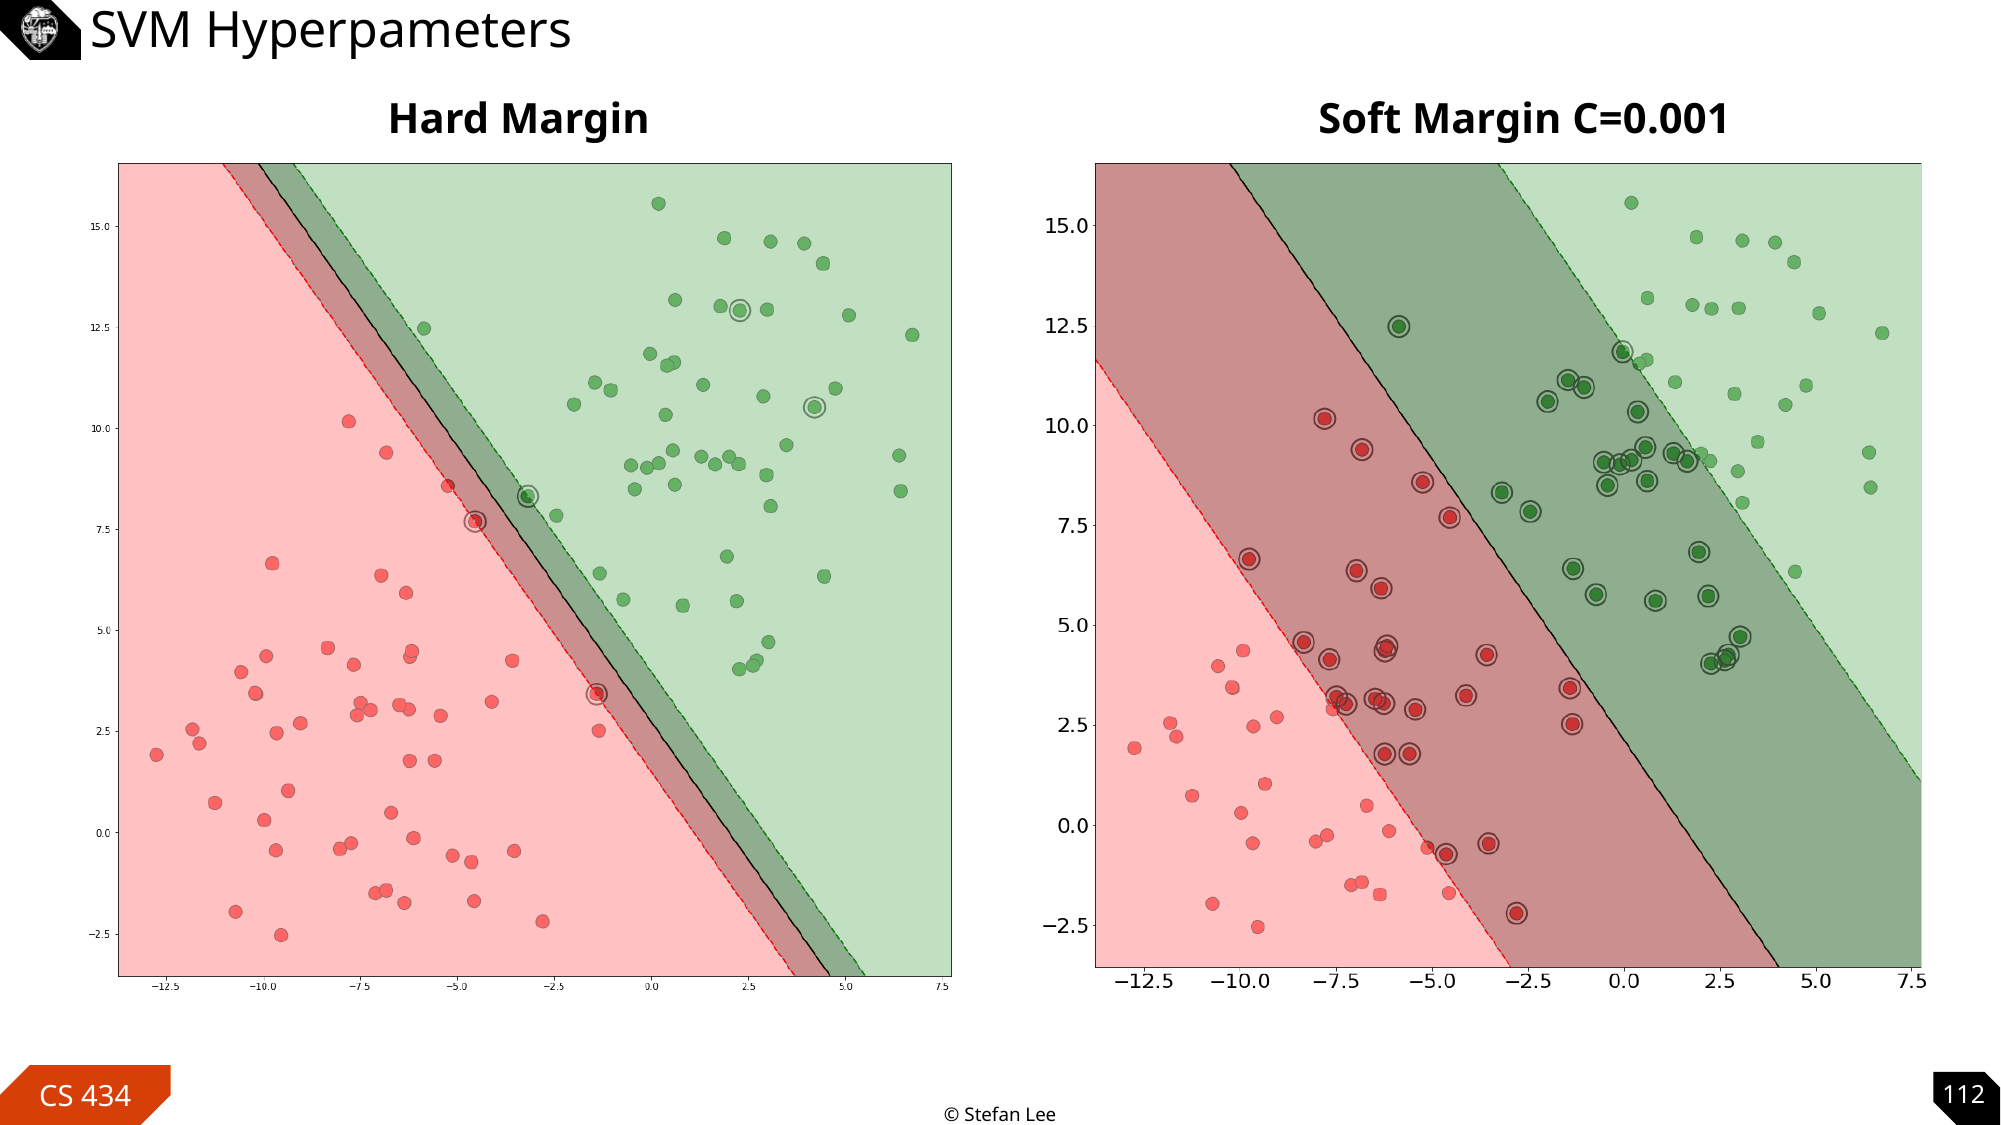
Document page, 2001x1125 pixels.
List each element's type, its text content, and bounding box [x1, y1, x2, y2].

title SVM Hyperpameters [0, 1, 1699, 61]
picture [1033, 156, 1934, 998]
text_box Soft Margin C=0.001 [1276, 84, 1773, 150]
picture [81, 156, 957, 998]
text_box Hard Margin [314, 84, 724, 150]
slide_number 112 [1933, 1071, 1994, 1119]
